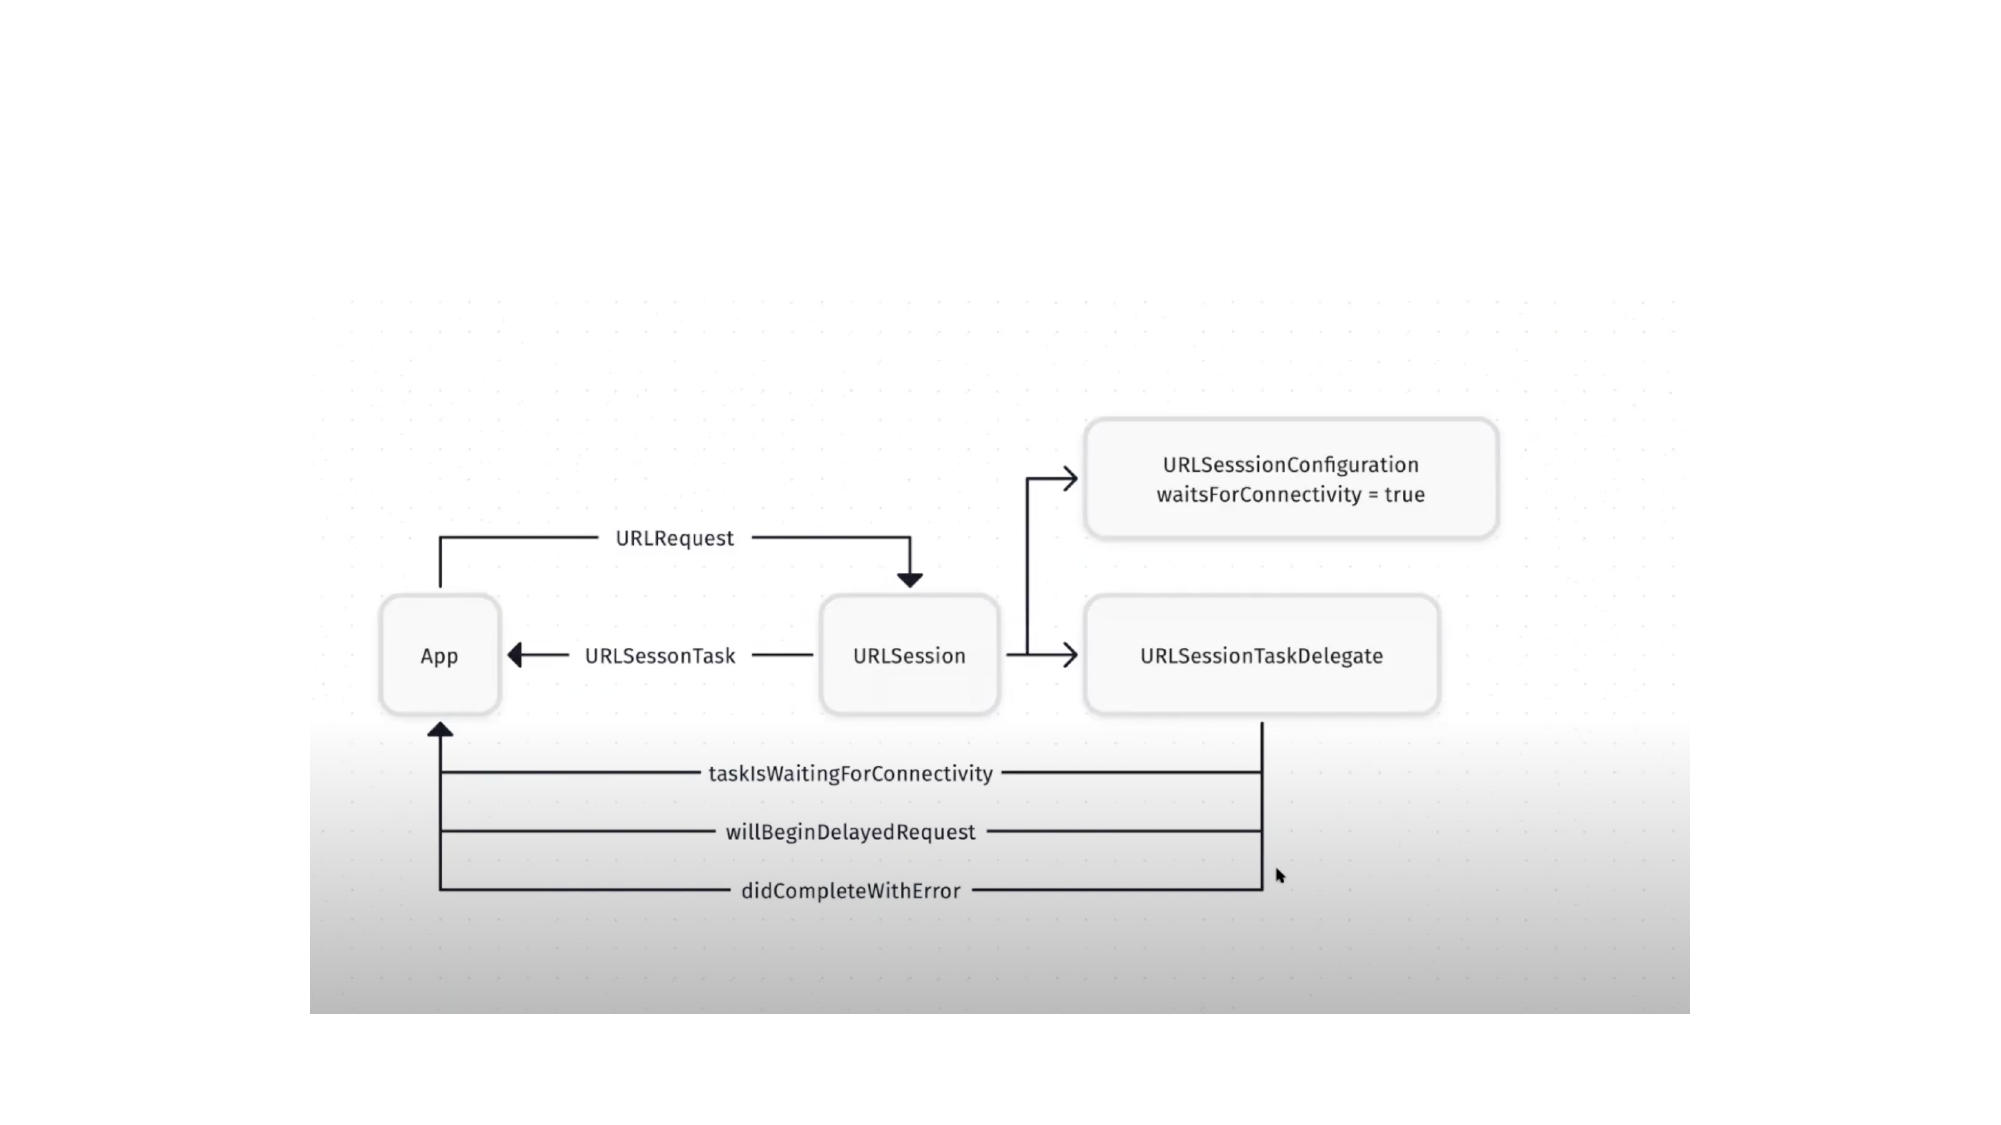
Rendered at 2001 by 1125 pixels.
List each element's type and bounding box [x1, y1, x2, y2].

list [310, 299, 1690, 1014]
